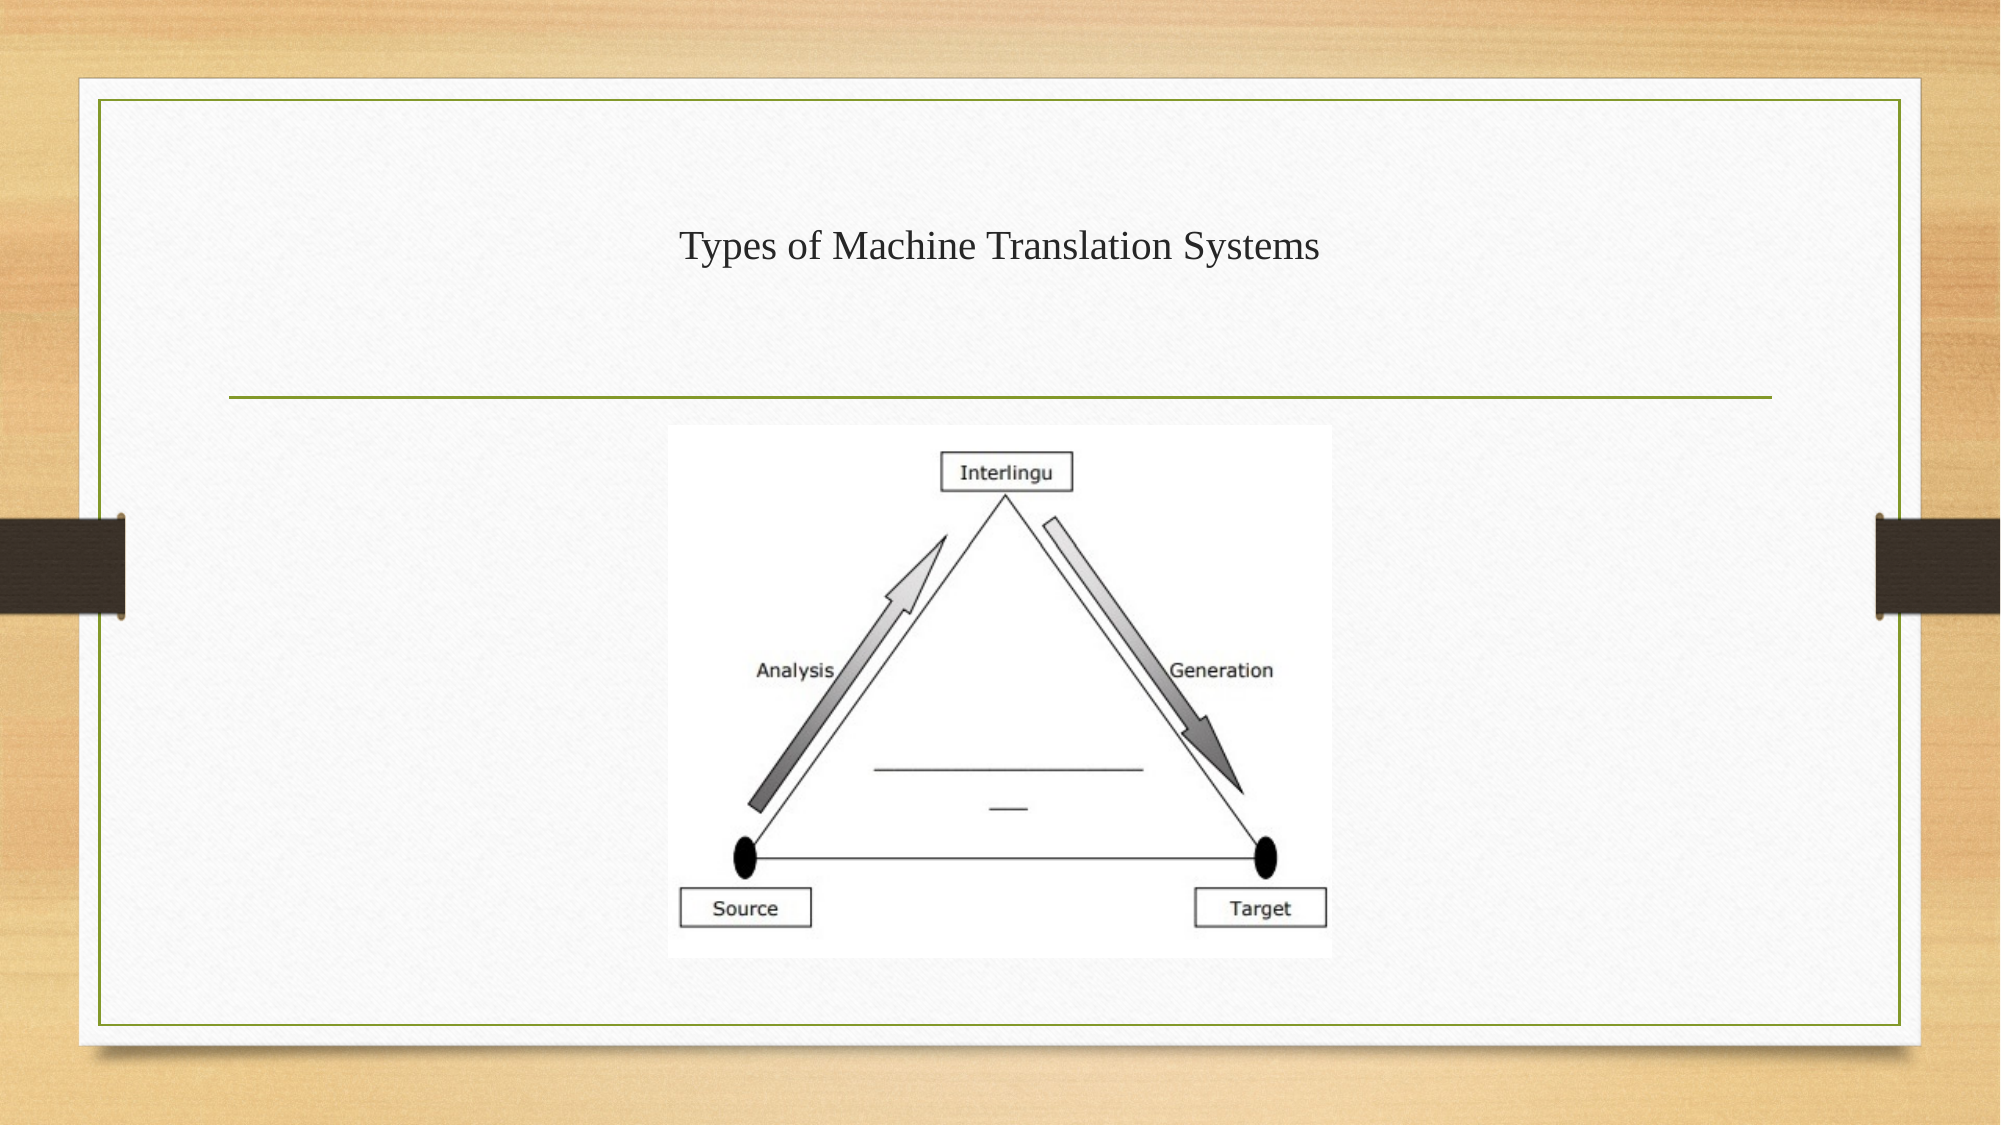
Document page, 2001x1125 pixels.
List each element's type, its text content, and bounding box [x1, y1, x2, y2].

title Types of Machine Translation Systems [212, 161, 1788, 375]
picture [0, 0, 2001, 1125]
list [668, 425, 1332, 958]
